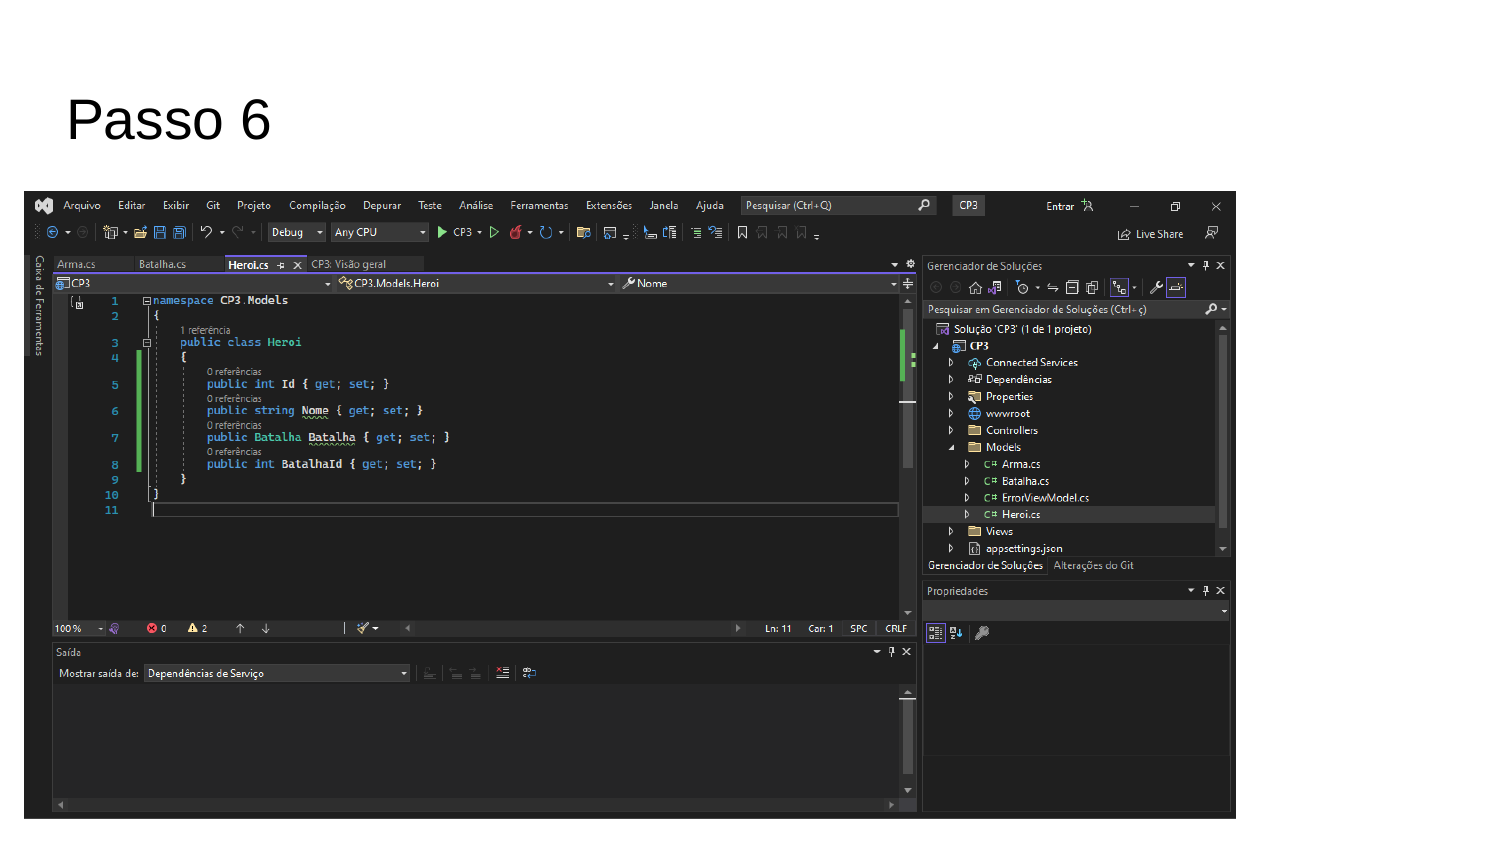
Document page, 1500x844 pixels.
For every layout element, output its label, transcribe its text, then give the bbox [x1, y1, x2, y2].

picture [24, 191, 1237, 819]
title Passo 6 [51, 72, 1449, 167]
